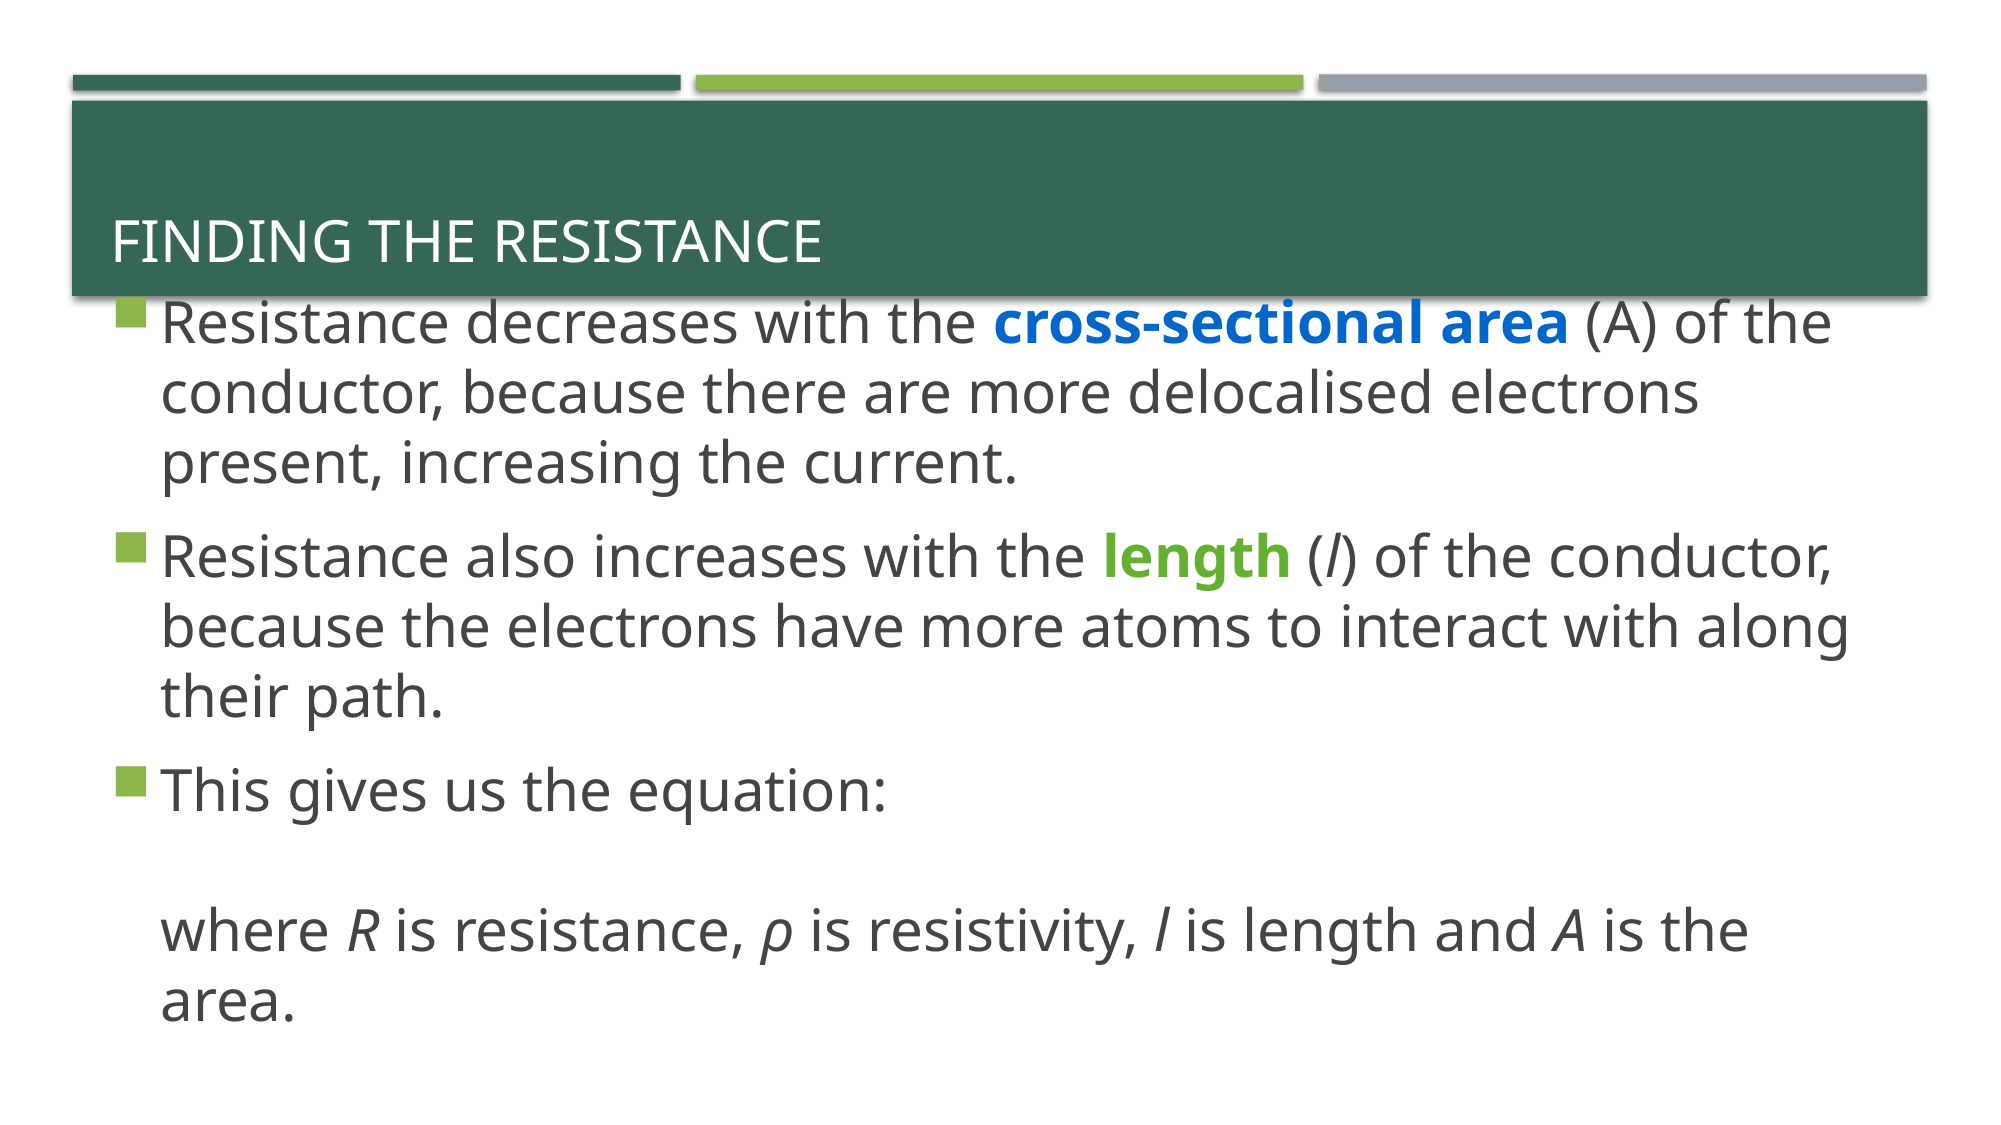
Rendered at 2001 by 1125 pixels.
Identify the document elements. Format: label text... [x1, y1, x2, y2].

title Finding the resistance [95, 115, 1905, 282]
